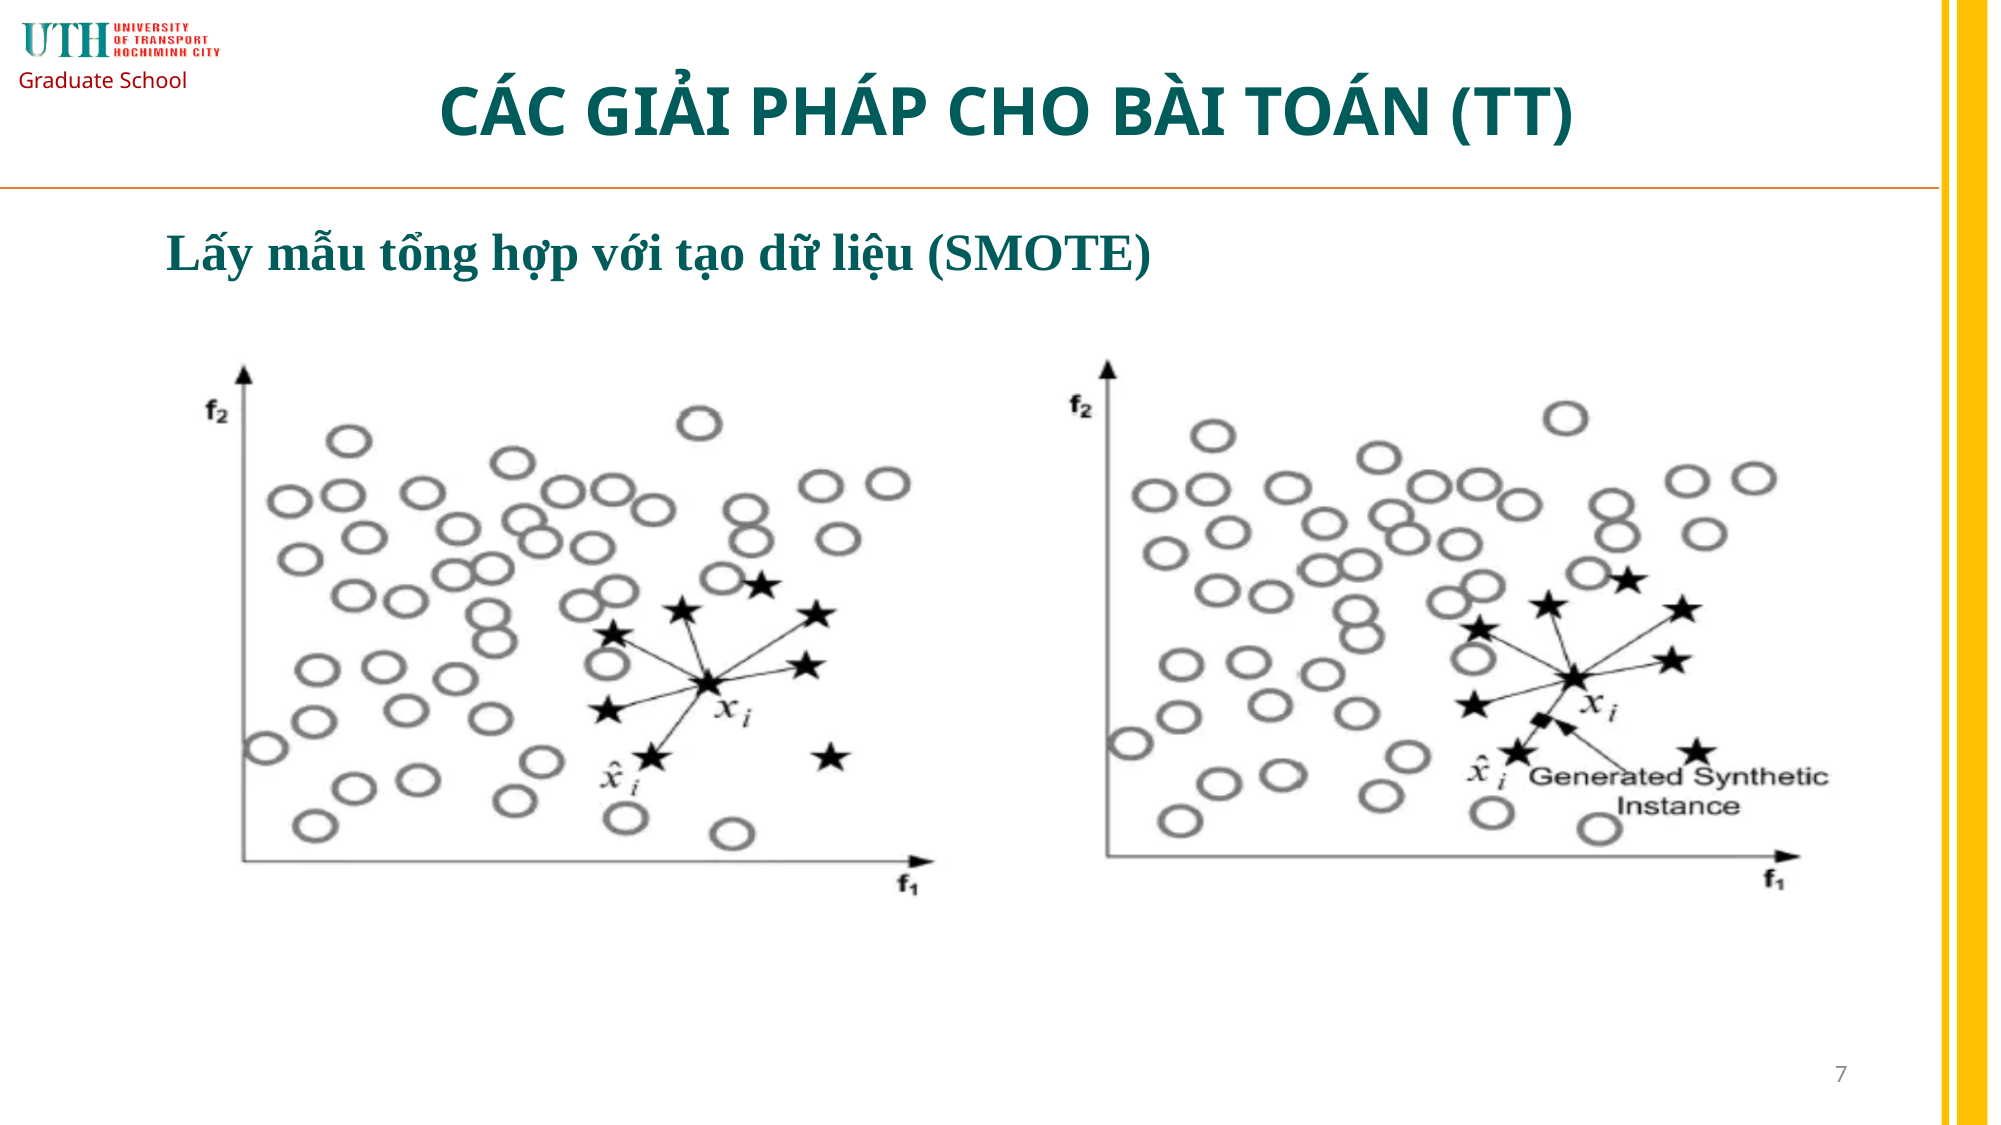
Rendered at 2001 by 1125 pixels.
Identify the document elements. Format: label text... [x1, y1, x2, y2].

text_box Graduate School [0, 59, 151, 101]
picture [151, 336, 1863, 908]
picture [15, 16, 229, 59]
title CÁC GIẢI PHÁP CHO BÀI TOÁN (TT) [151, 59, 1863, 169]
list Lấy mẫu tổng hợp với tạo dữ liệu (SMOTE) [151, 217, 1210, 303]
slide_number 7 [1412, 1042, 1863, 1103]
